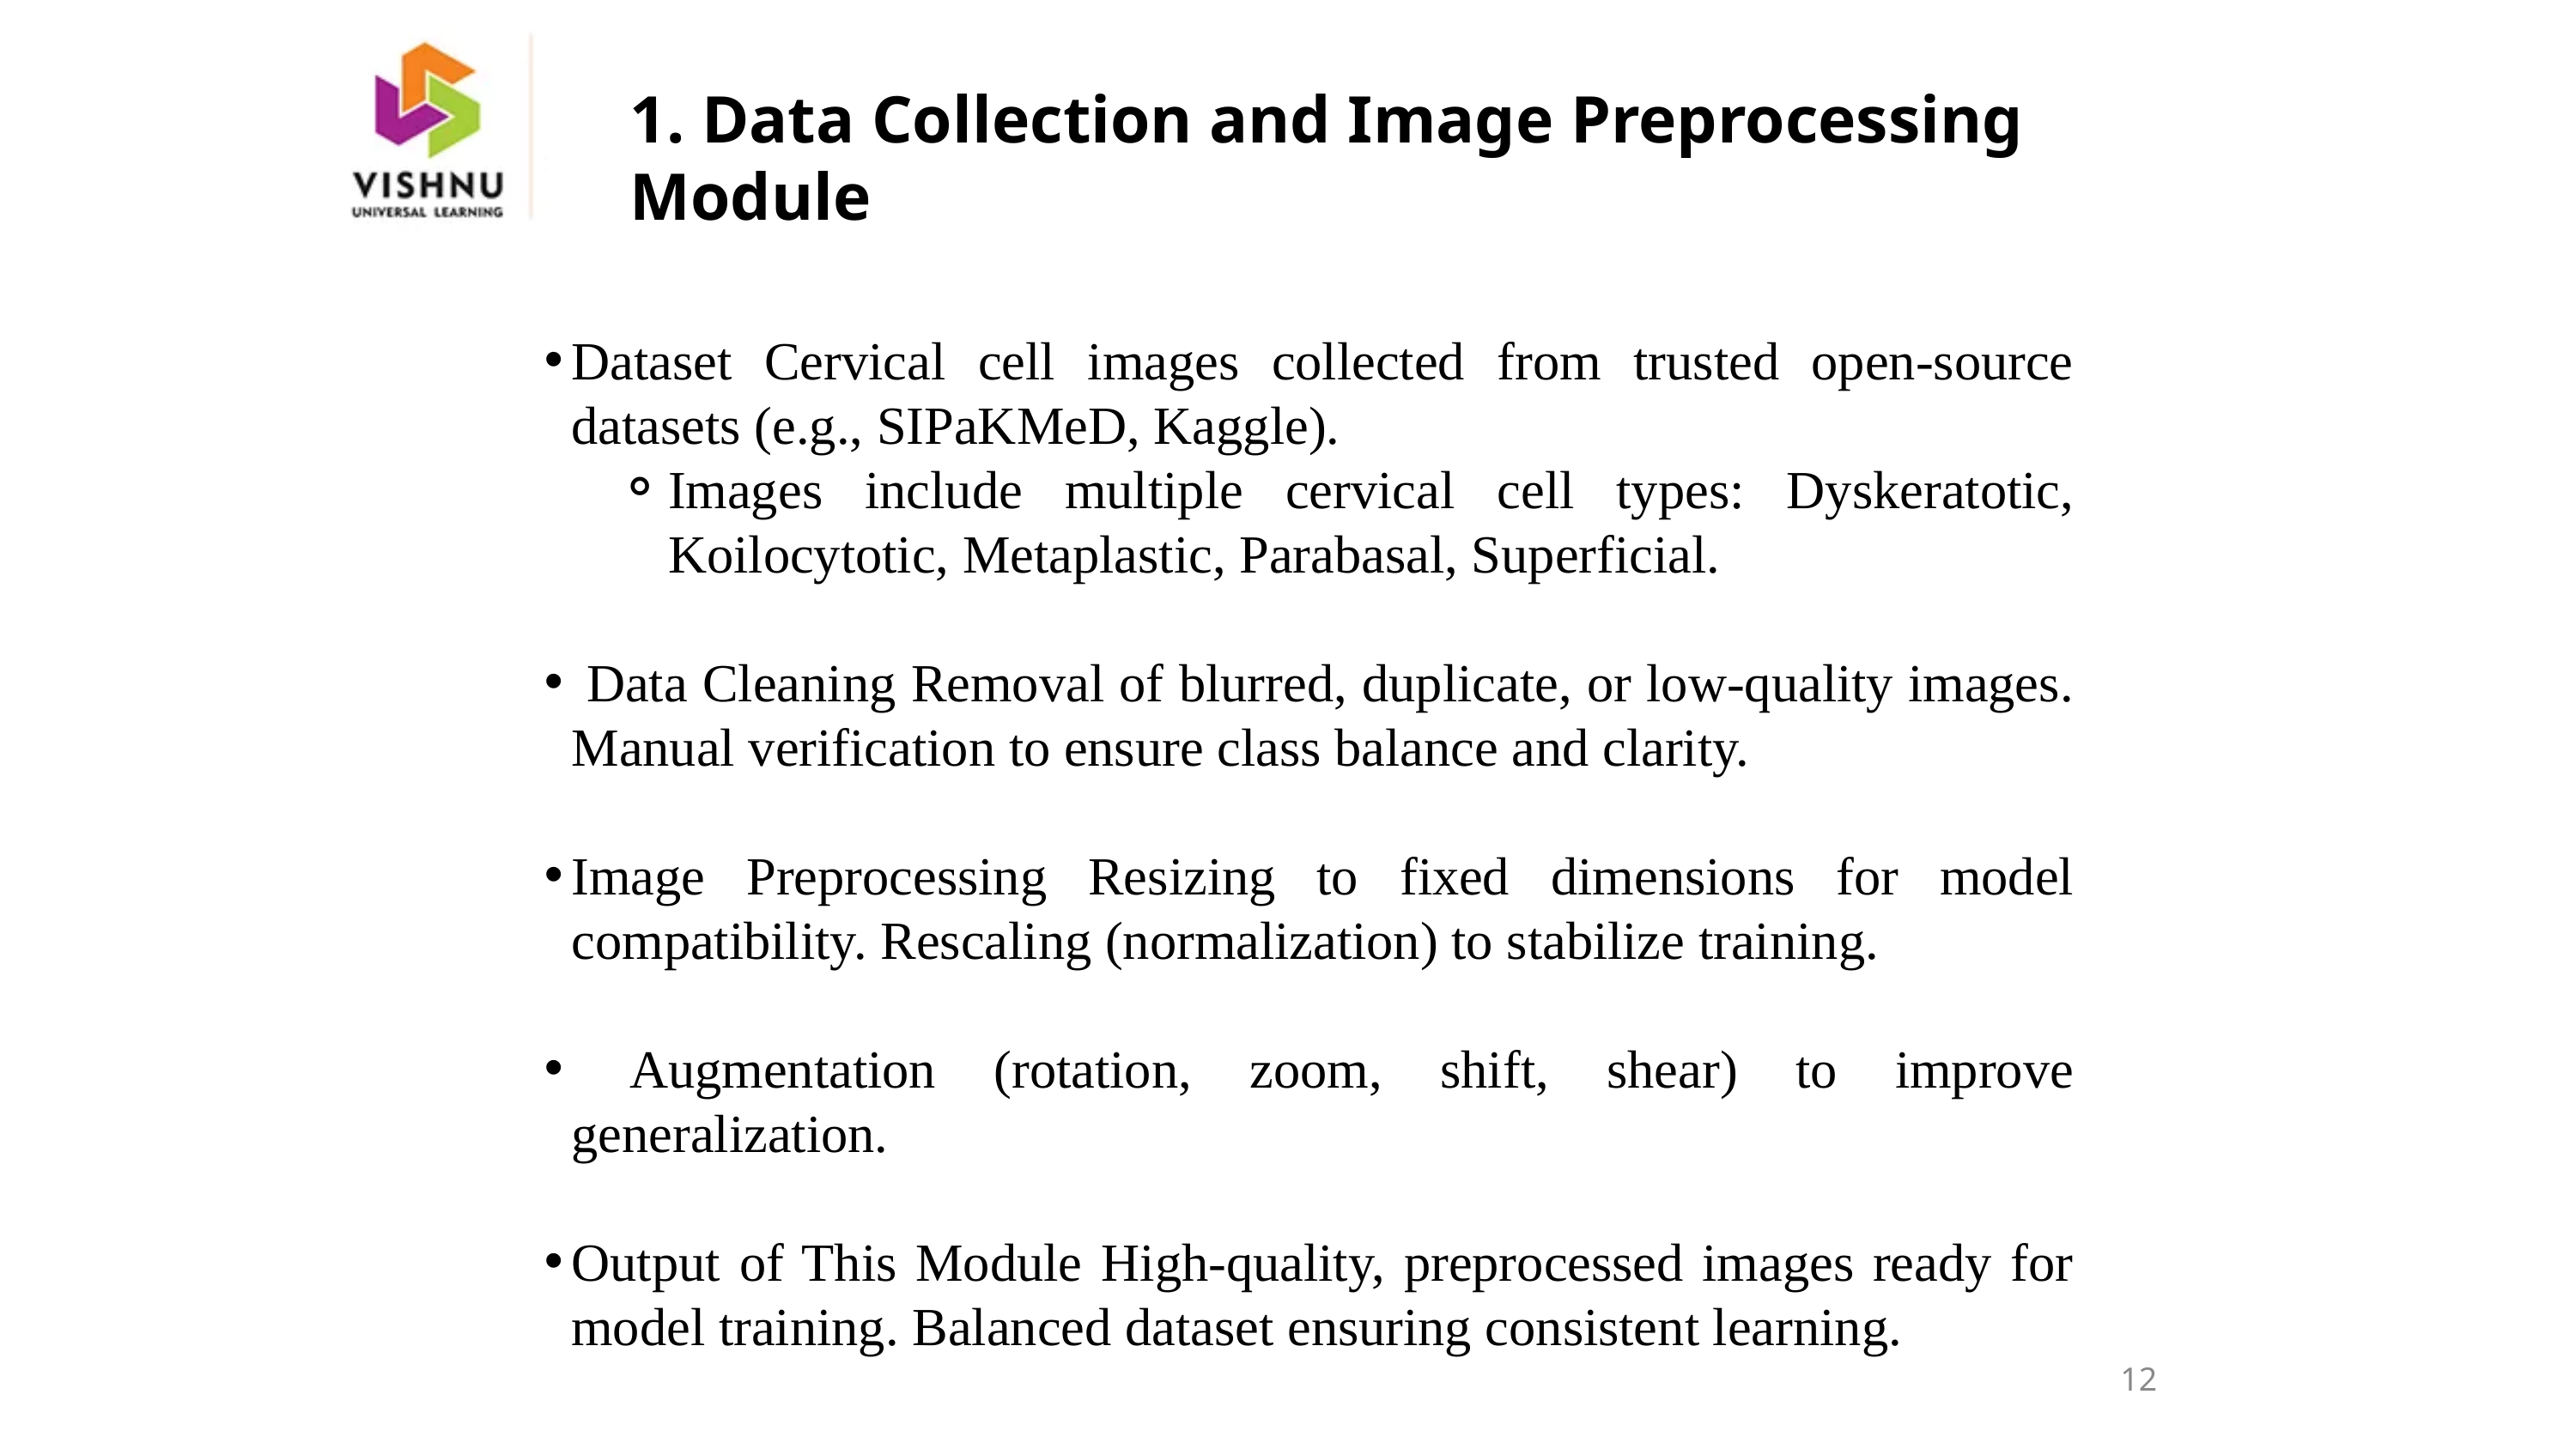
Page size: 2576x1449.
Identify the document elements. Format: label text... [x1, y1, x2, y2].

text_box Dataset Cervical cell images collected from trusted open-source datasets (e.g., SIPaKMeD, Kaggle). Images include multiple cervical cell types: Dyskeratotic, Koilocytotic, Metaplastic, Parabasal, Superficial. Data Cleaning Removal of blurred, duplicate, or low-quality images. Manual verification to ensure class balance and clarity. Image Preprocessing Resizing to fixed dimensions for model compatibility. Rescaling (normalization) to stabilize training. Augmentation (rotation, zoom, shift, shear) to improve generalization. Output of This Module High-quality, preprocessed images ready for model training. Balanced dataset ensuring consistent learning. [517, 262, 2075, 1357]
text_box 1. Data Collection and Image Preprocessing Module [629, 78, 2123, 543]
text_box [337, 11, 548, 242]
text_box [1706, 1342, 2158, 1421]
